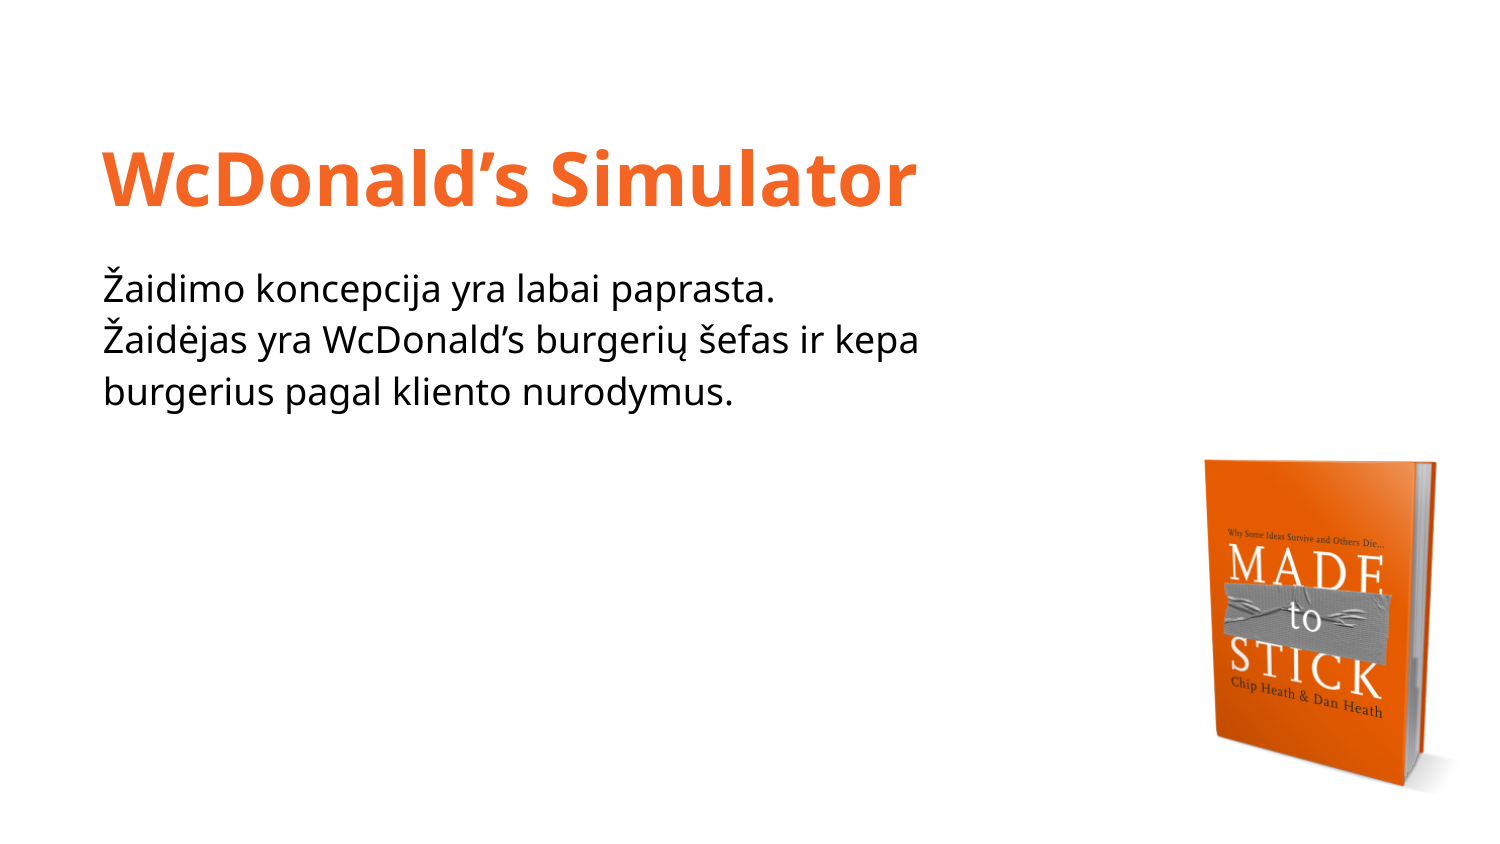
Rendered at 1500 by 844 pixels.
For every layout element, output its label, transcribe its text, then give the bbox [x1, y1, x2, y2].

picture [1204, 459, 1463, 797]
title WcDonald’s Simulator [87, 116, 941, 242]
title Žaidimo koncepcija yra labai paprasta. Žaidėjas yra WcDonald’s burgerių šefas ir kepa burgerius pagal kliento nurodymus. [87, 242, 941, 746]
